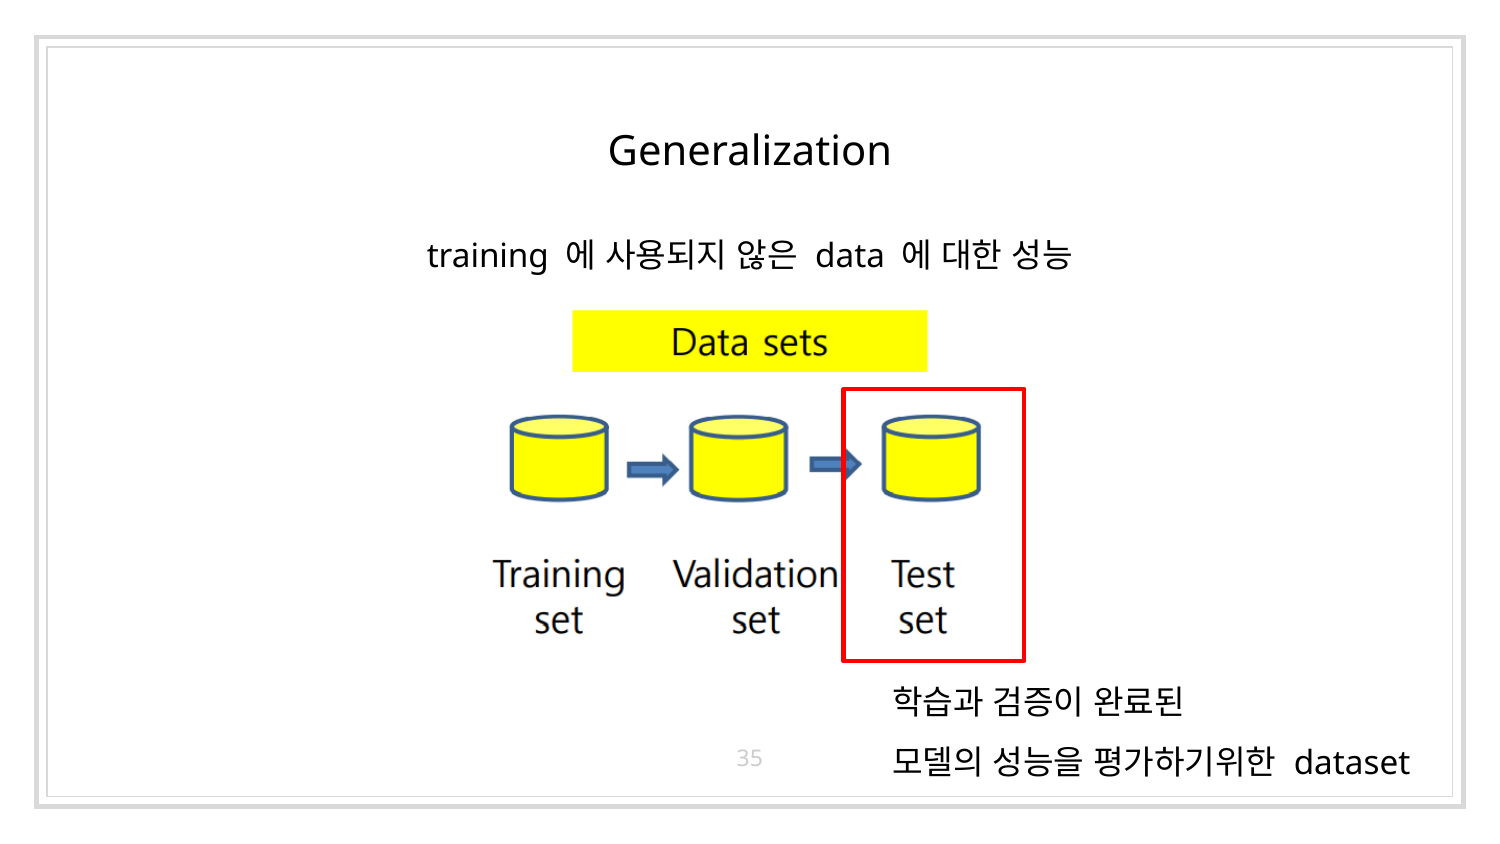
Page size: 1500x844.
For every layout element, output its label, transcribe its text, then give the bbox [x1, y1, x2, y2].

slide_number 35 [705, 725, 795, 790]
title Generalization [265, 89, 1235, 189]
text_box 학습과 검증이 완료된 모델의 성능을 평가하기위한 dataset [877, 695, 1500, 796]
text_box [1009, 387, 1026, 663]
picture [490, 304, 1010, 655]
text_box training 에 사용되지 않은 data 에 대한 성능 [265, 189, 1235, 289]
